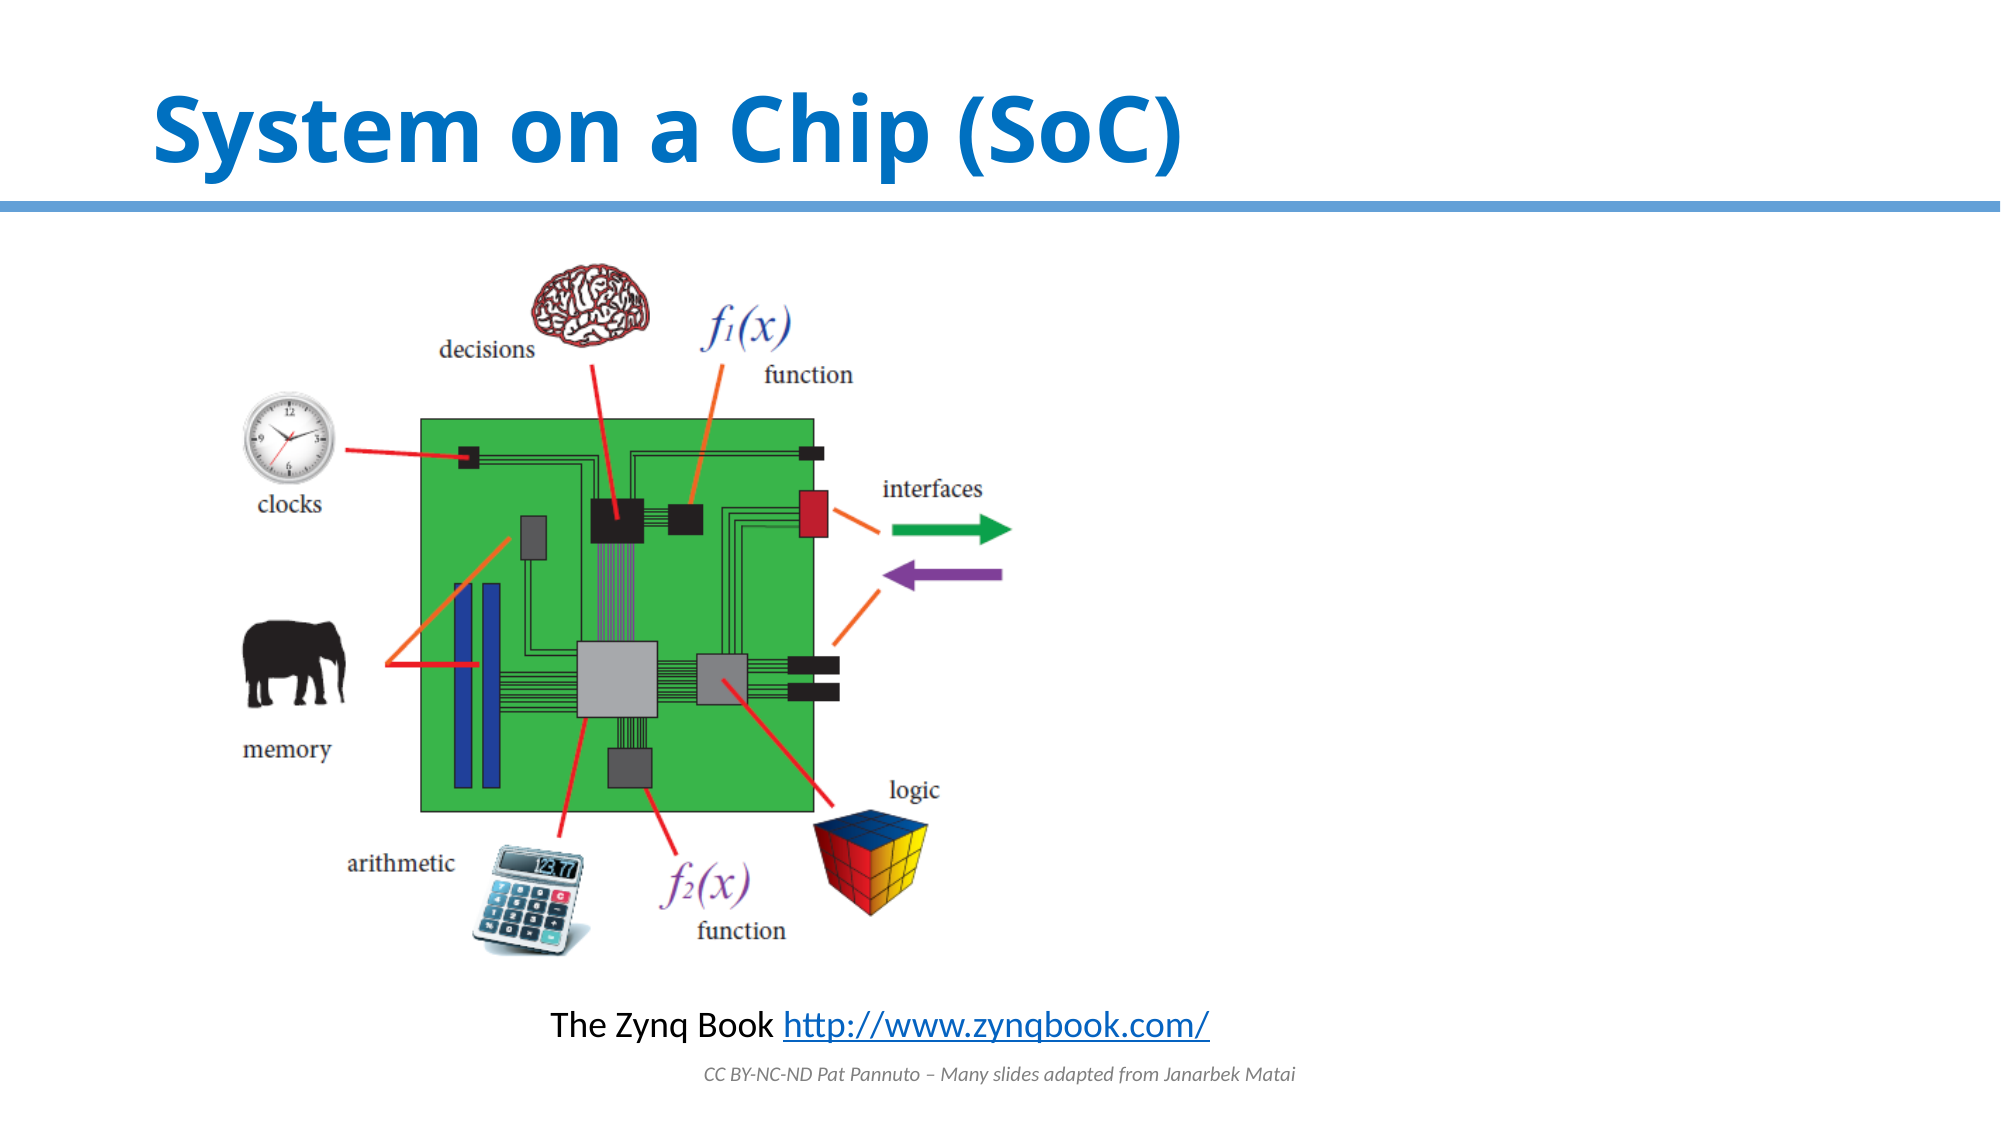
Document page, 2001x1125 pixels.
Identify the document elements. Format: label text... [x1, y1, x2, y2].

title System on a Chip (SoC) [137, 59, 1863, 207]
footer CC BY-NC-ND Pat Pannuto – Many slides adapted from Janarbek Matai [662, 1042, 1338, 1103]
picture [146, 220, 1037, 990]
text_box The Zynq Book http://www.zynqbook.com/ [535, 992, 1234, 1052]
